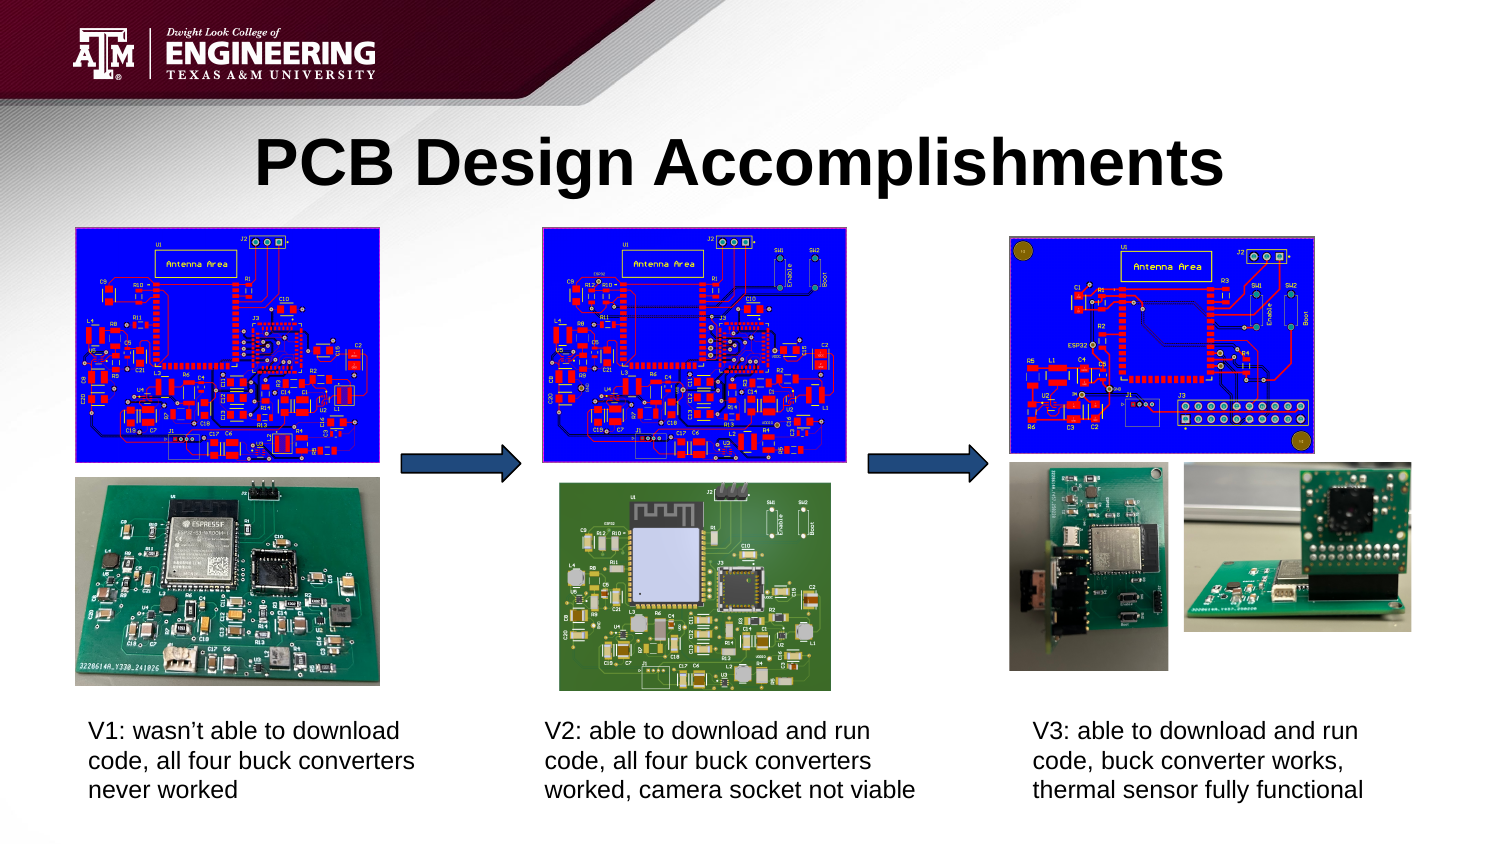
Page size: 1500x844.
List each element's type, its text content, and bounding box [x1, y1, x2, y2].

title PCB Design Accomplishments [75, 109, 1425, 209]
picture [0, 0, 1500, 844]
text_box V2: able to download and run code, all four buck converters worked, camera socket not viable [529, 699, 937, 769]
text_box [401, 445, 521, 483]
text_box V3: able to download and run code, buck converter works, thermal sensor fully functional [1017, 699, 1425, 769]
text_box V1: wasn’t able to download code, all four buck converters never worked [73, 699, 481, 769]
text_box [868, 445, 988, 483]
